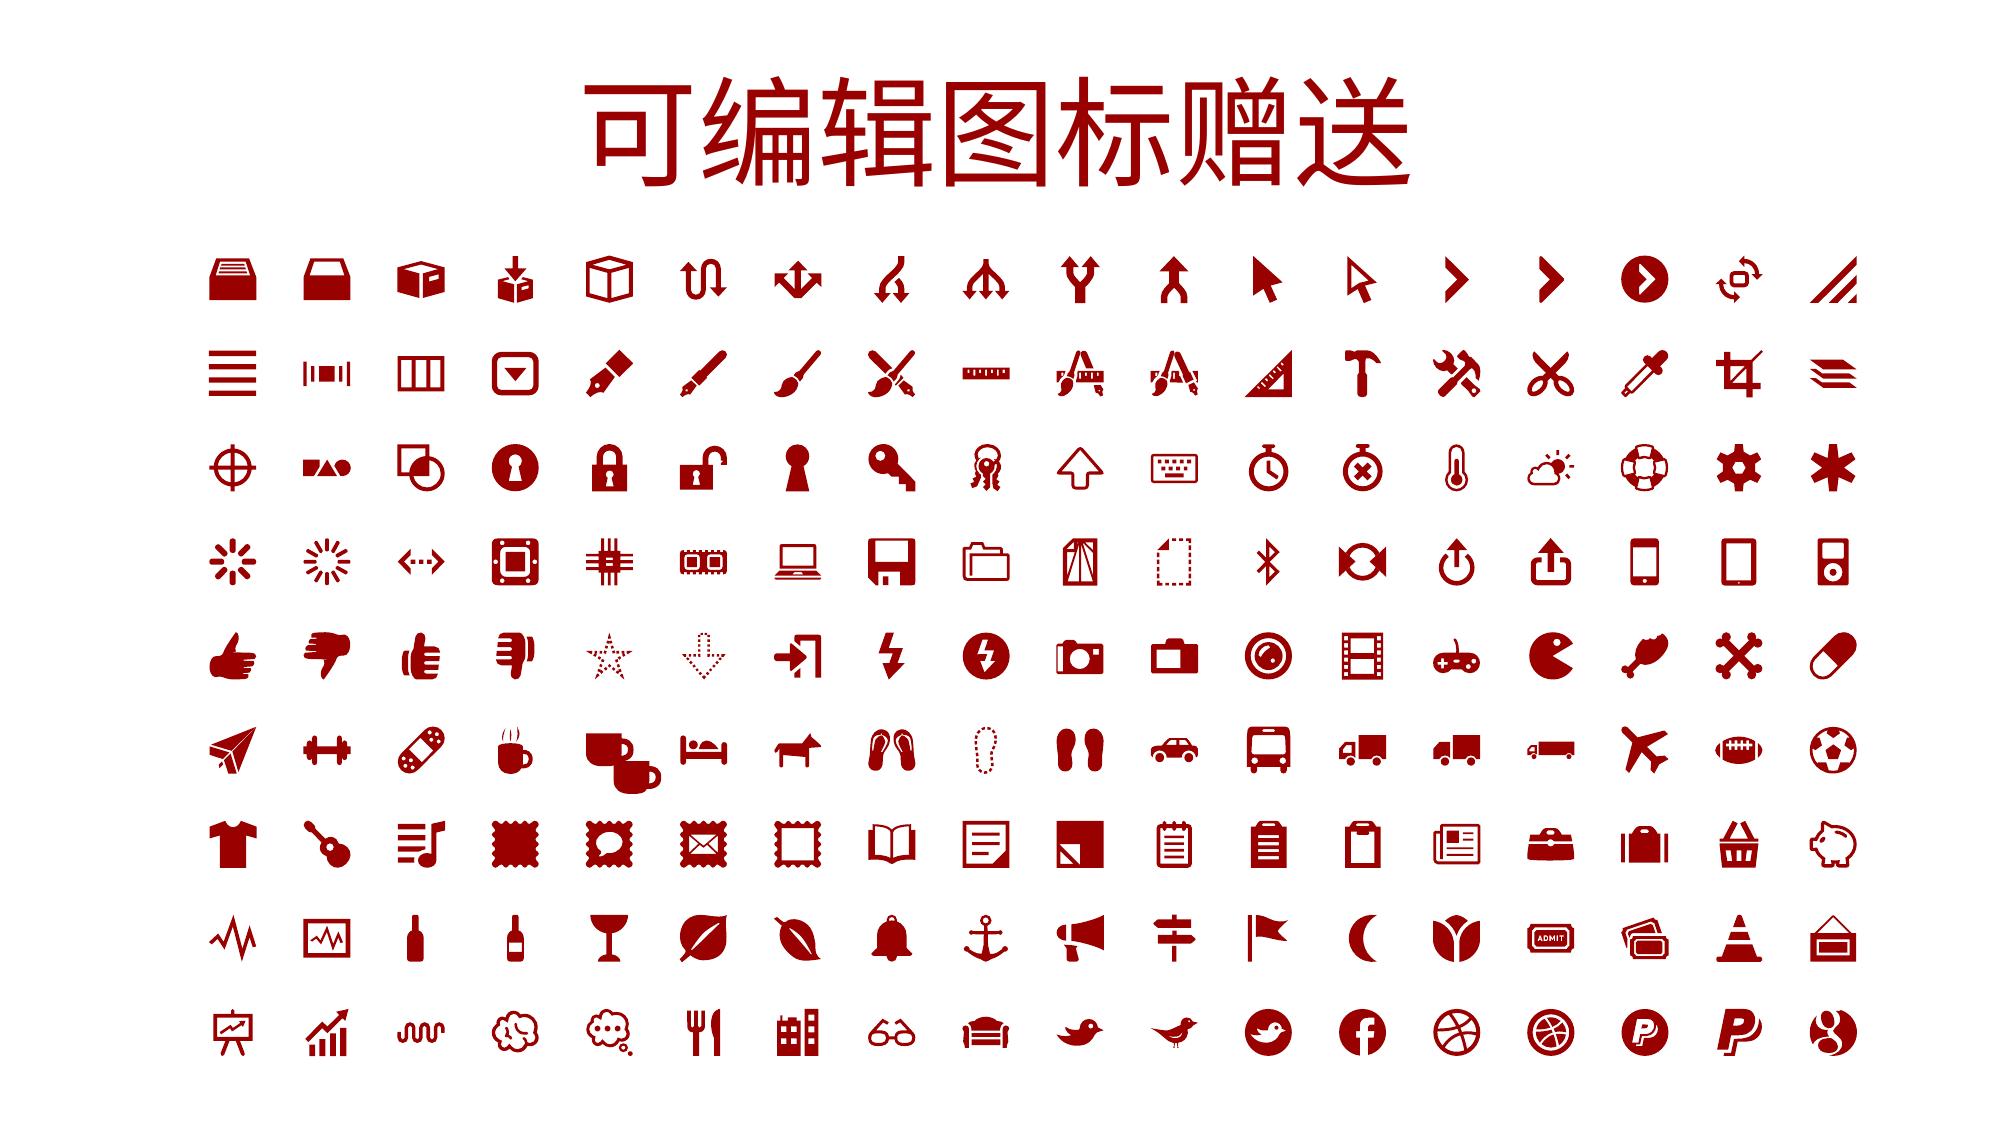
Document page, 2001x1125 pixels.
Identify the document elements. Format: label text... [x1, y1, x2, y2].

text_box [1459, 920, 1480, 962]
text_box [1539, 256, 1564, 303]
text_box [679, 445, 727, 490]
text_box [1733, 914, 1746, 928]
text_box [615, 668, 622, 675]
text_box [1621, 726, 1669, 774]
text_box [604, 1025, 611, 1032]
text_box [303, 459, 320, 477]
text_box [514, 1022, 529, 1035]
text_box [337, 559, 351, 564]
text_box [1347, 256, 1377, 304]
text_box [698, 740, 719, 750]
text_box [1719, 843, 1759, 868]
text_box [1819, 836, 1826, 843]
text_box [1541, 1034, 1557, 1048]
text_box [496, 632, 526, 680]
text_box [963, 914, 1008, 962]
text_box [208, 914, 257, 962]
text_box [208, 377, 257, 383]
text_box [208, 364, 257, 370]
text_box [1250, 820, 1287, 868]
text_box [314, 540, 323, 554]
text_box [1056, 728, 1076, 772]
text_box [868, 729, 890, 771]
text_box [1546, 1017, 1561, 1027]
text_box [209, 820, 257, 868]
text_box [1621, 255, 1669, 303]
text_box [1084, 728, 1104, 772]
text_box [1157, 930, 1196, 944]
text_box [1627, 923, 1656, 938]
text_box [1722, 736, 1756, 764]
text_box [325, 572, 329, 586]
text_box [1828, 274, 1857, 303]
text_box [491, 820, 539, 868]
text_box [691, 350, 727, 386]
text_box [774, 570, 822, 576]
text_box [1716, 944, 1763, 962]
text_box [1452, 735, 1481, 760]
text_box [1056, 639, 1104, 675]
text_box [868, 538, 916, 586]
text_box [894, 374, 904, 386]
text_box [1565, 453, 1571, 460]
text_box [1157, 538, 1169, 551]
text_box [397, 1022, 445, 1043]
text_box [306, 565, 319, 575]
text_box [972, 842, 1000, 846]
text_box [1535, 1029, 1553, 1043]
text_box [317, 459, 338, 477]
text_box [1809, 726, 1857, 774]
text_box [504, 367, 527, 382]
text_box [1345, 350, 1382, 398]
text_box [679, 914, 727, 963]
text_box [686, 557, 697, 568]
text_box [983, 768, 993, 774]
text_box [777, 1015, 801, 1056]
text_box [1537, 538, 1564, 572]
text_box [1809, 255, 1857, 303]
text_box [1164, 855, 1184, 859]
text_box [407, 914, 424, 962]
text_box [1172, 945, 1177, 962]
text_box [1244, 632, 1293, 680]
text_box [397, 261, 445, 298]
text_box [585, 820, 633, 868]
text_box [1255, 915, 1289, 941]
text_box [794, 634, 822, 678]
text_box [1467, 757, 1476, 766]
text_box [1155, 753, 1165, 763]
text_box [1438, 553, 1475, 586]
text_box [491, 444, 539, 492]
text_box [335, 548, 348, 558]
text_box [331, 540, 340, 554]
text_box [1433, 1008, 1481, 1056]
text_box [1628, 826, 1661, 863]
text_box [793, 350, 822, 382]
text_box [1159, 256, 1189, 304]
text_box [1527, 923, 1575, 953]
text_box [893, 729, 916, 771]
text_box [1432, 349, 1458, 375]
text_box [218, 761, 224, 769]
text_box [873, 256, 905, 303]
text_box [991, 740, 997, 750]
text_box [887, 350, 916, 382]
text_box [1621, 833, 1625, 863]
text_box [237, 544, 251, 557]
text_box [1820, 1010, 1835, 1029]
text_box [1433, 741, 1451, 760]
text_box [594, 1025, 601, 1032]
text_box [1621, 350, 1669, 398]
text_box [1156, 580, 1163, 586]
text_box [687, 1010, 705, 1056]
text_box [1339, 741, 1356, 760]
text_box [213, 1008, 253, 1056]
text_box [804, 1008, 819, 1056]
text_box [1354, 462, 1372, 481]
text_box [303, 820, 351, 868]
text_box [709, 557, 721, 568]
text_box [1339, 1008, 1387, 1056]
text_box [319, 1039, 326, 1057]
text_box [586, 733, 634, 767]
text_box [310, 925, 343, 951]
text_box [1446, 830, 1459, 843]
text_box [618, 1043, 628, 1053]
text_box [1630, 936, 1669, 960]
text_box [1184, 753, 1194, 763]
text_box [1530, 557, 1572, 586]
text_box [1719, 820, 1759, 842]
text_box [1244, 350, 1292, 398]
text_box [306, 548, 319, 558]
text_box [1075, 370, 1104, 383]
text_box [972, 851, 989, 856]
text_box [1345, 820, 1381, 868]
text_box [1715, 632, 1763, 680]
text_box [491, 351, 539, 396]
text_box [1810, 915, 1857, 962]
text_box [208, 350, 257, 357]
text_box [773, 376, 799, 398]
text_box [898, 380, 916, 398]
text_box [1715, 742, 1721, 758]
text_box [586, 538, 633, 586]
text_box [1729, 271, 1749, 288]
text_box [229, 538, 236, 554]
text_box [1341, 632, 1384, 680]
text_box [688, 740, 698, 750]
text_box [1621, 917, 1662, 948]
text_box [1342, 444, 1383, 492]
text_box [1445, 256, 1469, 304]
text_box [1555, 1033, 1566, 1046]
text_box [1150, 1017, 1198, 1048]
text_box [208, 390, 257, 396]
text_box [237, 566, 251, 580]
text_box [1192, 370, 1198, 383]
text_box [1450, 458, 1463, 486]
text_box [303, 632, 351, 680]
text_box [1338, 546, 1356, 577]
text_box [868, 376, 893, 398]
text_box [1160, 350, 1175, 379]
text_box [504, 1026, 513, 1040]
text_box [1527, 351, 1575, 397]
text_box [1433, 920, 1454, 962]
text_box [586, 1008, 630, 1048]
text_box [397, 835, 426, 841]
text_box [1565, 473, 1571, 480]
text_box [773, 916, 822, 961]
text_box [867, 350, 893, 374]
text_box [1056, 370, 1066, 383]
text_box [215, 544, 228, 557]
text_box [1715, 278, 1741, 303]
text_box [1247, 915, 1252, 962]
text_box [1188, 382, 1198, 396]
text_box [1244, 1008, 1292, 1056]
text_box [303, 918, 351, 958]
text_box [1717, 1008, 1756, 1050]
text_box [1346, 542, 1379, 556]
text_box [1825, 744, 1842, 760]
text_box [1527, 844, 1575, 861]
text_box [417, 820, 446, 868]
text_box [962, 542, 1010, 581]
text_box [397, 726, 445, 774]
text_box [397, 857, 415, 863]
text_box [209, 558, 225, 565]
text_box [1060, 256, 1100, 304]
text_box [1621, 633, 1669, 679]
text_box [1433, 823, 1481, 865]
text_box [303, 258, 351, 301]
text_box [303, 735, 351, 766]
text_box [1534, 930, 1568, 947]
text_box [605, 349, 634, 377]
text_box [397, 823, 426, 830]
text_box [1809, 378, 1857, 388]
text_box [504, 256, 527, 282]
text_box [241, 558, 257, 565]
text_box [679, 820, 728, 868]
text_box [794, 668, 801, 678]
text_box [1738, 255, 1763, 280]
text_box [1461, 377, 1481, 398]
text_box [1248, 444, 1289, 492]
text_box [1809, 359, 1857, 370]
text_box [679, 380, 697, 398]
text_box [219, 1020, 246, 1035]
text_box [209, 632, 257, 680]
text_box [1093, 385, 1104, 397]
text_box [1757, 742, 1763, 758]
text_box [516, 277, 533, 303]
text_box [330, 1033, 336, 1057]
text_box [679, 550, 727, 575]
text_box [1819, 942, 1848, 953]
text_box [968, 1016, 1004, 1031]
text_box [1635, 940, 1663, 955]
text_box [1527, 745, 1537, 756]
text_box [1818, 1038, 1838, 1054]
text_box [1834, 830, 1847, 838]
text_box [340, 1027, 347, 1057]
text_box [223, 753, 237, 774]
text_box [1445, 444, 1469, 492]
text_box [972, 832, 1000, 836]
text_box [311, 366, 315, 382]
text_box [1440, 757, 1450, 766]
text_box [882, 576, 889, 586]
text_box [1716, 350, 1763, 398]
text_box [431, 548, 445, 575]
text_box [785, 444, 810, 492]
text_box [331, 570, 340, 583]
text_box [325, 538, 329, 552]
text_box [1433, 638, 1480, 674]
text_box [962, 367, 1010, 380]
text_box [594, 673, 600, 680]
text_box [1164, 848, 1184, 852]
text_box [305, 1008, 349, 1043]
text_box [679, 258, 727, 300]
text_box [962, 820, 1010, 868]
text_box [1165, 473, 1184, 478]
text_box [1809, 1015, 1830, 1045]
text_box [892, 277, 910, 303]
text_box [397, 444, 445, 492]
text_box [507, 914, 524, 962]
text_box [1151, 377, 1168, 397]
text_box [1445, 915, 1468, 936]
text_box [1369, 546, 1387, 577]
text_box [209, 746, 230, 760]
text_box [1538, 741, 1575, 756]
text_box [962, 632, 1010, 680]
text_box [585, 367, 615, 398]
text_box [1527, 1008, 1575, 1056]
text_box [1716, 444, 1762, 492]
text_box [774, 733, 821, 768]
text_box [1536, 1018, 1551, 1030]
text_box [314, 570, 323, 583]
text_box [613, 761, 662, 794]
text_box [211, 726, 257, 751]
text_box [1080, 350, 1094, 369]
text_box [779, 544, 817, 569]
text_box [334, 459, 351, 477]
text_box [1151, 638, 1199, 674]
text_box [1254, 642, 1283, 671]
text_box [397, 846, 426, 852]
text_box [1728, 931, 1751, 940]
text_box [1169, 370, 1184, 383]
text_box [680, 735, 728, 765]
text_box [303, 361, 307, 387]
text_box [1372, 757, 1381, 766]
text_box [1346, 757, 1355, 766]
text_box [397, 548, 411, 575]
text_box [597, 668, 604, 674]
text_box [339, 366, 343, 382]
text_box [1620, 444, 1669, 492]
text_box [1063, 944, 1079, 962]
text_box [976, 726, 986, 734]
text_box [1809, 820, 1857, 868]
text_box [1164, 835, 1184, 839]
text_box [1056, 820, 1104, 868]
text_box [1829, 568, 1837, 576]
text_box [1664, 833, 1669, 863]
text_box [868, 444, 916, 492]
text_box [346, 361, 351, 387]
text_box [526, 636, 535, 662]
text_box [1056, 1018, 1104, 1046]
text_box [1809, 632, 1857, 680]
text_box [515, 726, 520, 742]
text_box [1810, 444, 1856, 492]
text_box [303, 559, 317, 564]
text_box [586, 255, 633, 303]
text_box [491, 1010, 539, 1053]
text_box [1153, 914, 1192, 928]
text_box [590, 914, 629, 962]
text_box [498, 743, 533, 774]
text_box [497, 277, 515, 303]
text_box [1174, 351, 1194, 384]
text_box [1621, 1008, 1669, 1056]
text_box [209, 258, 257, 301]
text_box [232, 727, 257, 773]
text_box [1528, 828, 1573, 842]
text_box [774, 260, 822, 299]
text_box [1358, 735, 1387, 760]
text_box [410, 632, 441, 680]
text_box [1630, 538, 1659, 586]
text_box [335, 565, 348, 575]
text_box [1346, 568, 1379, 581]
text_box [229, 570, 236, 586]
text_box [209, 444, 257, 492]
text_box [309, 1044, 316, 1057]
text_box 可编辑图标赠送 [514, 50, 1478, 209]
text_box [491, 538, 539, 586]
text_box [962, 1025, 969, 1048]
text_box [1809, 368, 1857, 379]
text_box [1056, 924, 1067, 941]
text_box [1066, 350, 1081, 379]
text_box [1529, 632, 1574, 680]
text_box [868, 824, 916, 864]
text_box [868, 1018, 916, 1047]
text_box [1056, 446, 1104, 490]
text_box [1437, 349, 1481, 397]
text_box [971, 1033, 1001, 1037]
text_box [1150, 370, 1160, 383]
text_box [1150, 738, 1198, 758]
text_box [1847, 293, 1857, 303]
text_box [215, 566, 228, 580]
text_box [1057, 377, 1074, 397]
text_box [1723, 1018, 1762, 1056]
text_box [1071, 914, 1104, 951]
text_box [1150, 453, 1198, 484]
text_box [1156, 820, 1192, 868]
text_box [505, 551, 526, 572]
text_box [1062, 538, 1098, 586]
text_box [970, 444, 1002, 492]
text_box [1246, 726, 1291, 774]
text_box [971, 1039, 1001, 1046]
text_box [1553, 1022, 1567, 1033]
text_box [1527, 459, 1566, 486]
text_box [319, 366, 335, 382]
text_box [401, 650, 410, 676]
text_box [987, 726, 996, 734]
text_box [711, 1008, 721, 1056]
text_box [774, 820, 822, 868]
text_box [774, 643, 807, 672]
text_box [1829, 1010, 1857, 1056]
text_box [1253, 255, 1283, 303]
text_box [878, 632, 905, 680]
text_box [1256, 538, 1280, 586]
text_box [1266, 460, 1279, 480]
text_box [1817, 538, 1849, 586]
text_box [871, 914, 913, 962]
text_box [1446, 538, 1468, 568]
text_box [614, 1025, 621, 1032]
text_box [962, 259, 1010, 300]
text_box [397, 356, 445, 392]
text_box [1002, 1025, 1010, 1048]
text_box [1721, 538, 1757, 586]
text_box [1545, 453, 1551, 460]
text_box [592, 444, 628, 492]
text_box [1348, 914, 1377, 962]
